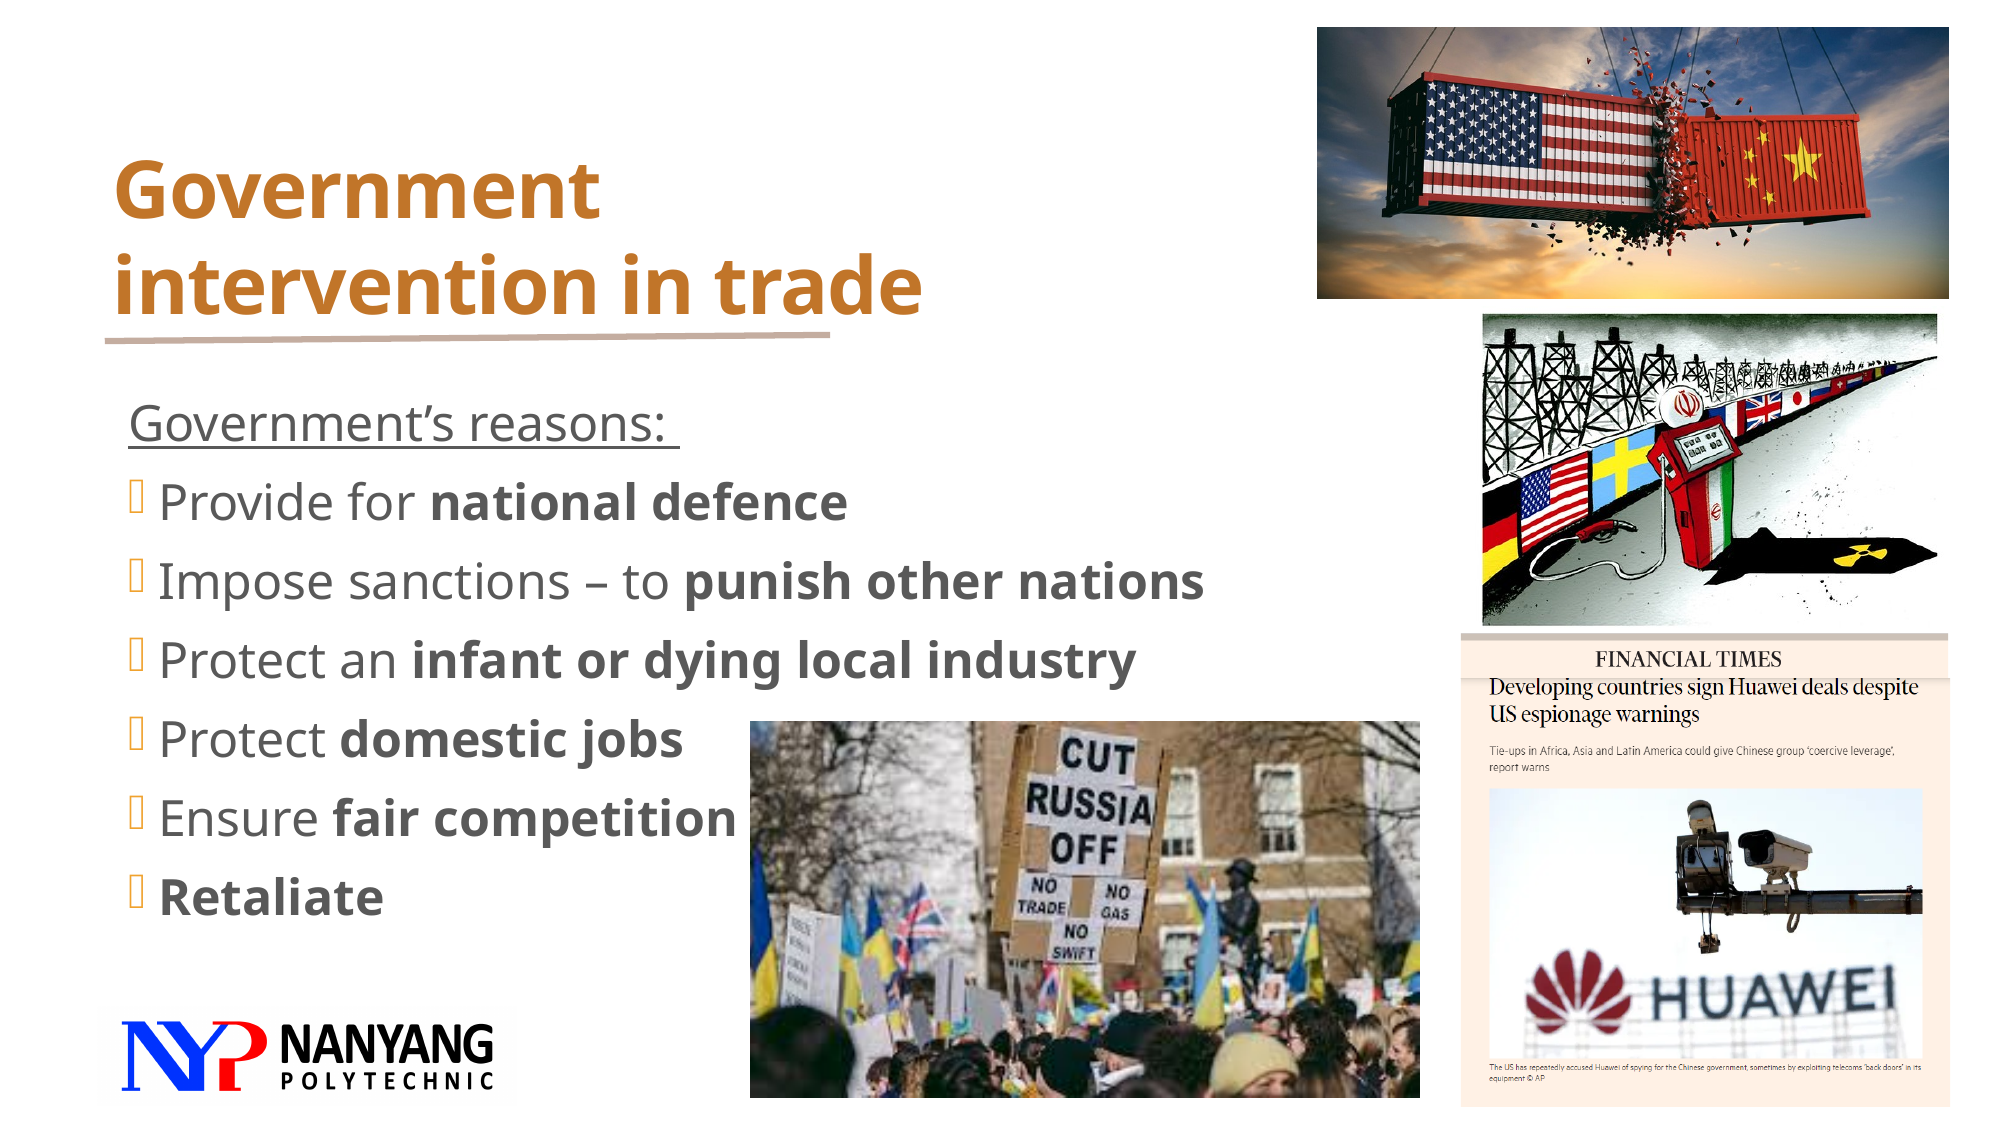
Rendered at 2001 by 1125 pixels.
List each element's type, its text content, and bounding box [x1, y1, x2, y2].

text_box Government intervention in trade [97, 110, 963, 358]
picture [1316, 27, 1949, 300]
text_box Government’s reasons: Provide for national defence Impose sanctions – to punish other nations Protect an infant or dying local industry Protect domestic jobs Ensure fair competition Retaliate [113, 341, 1378, 1064]
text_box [104, 334, 831, 342]
picture [1467, 305, 1951, 628]
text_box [1460, 630, 1951, 1107]
picture [750, 721, 1420, 1098]
picture [97, 1006, 517, 1106]
